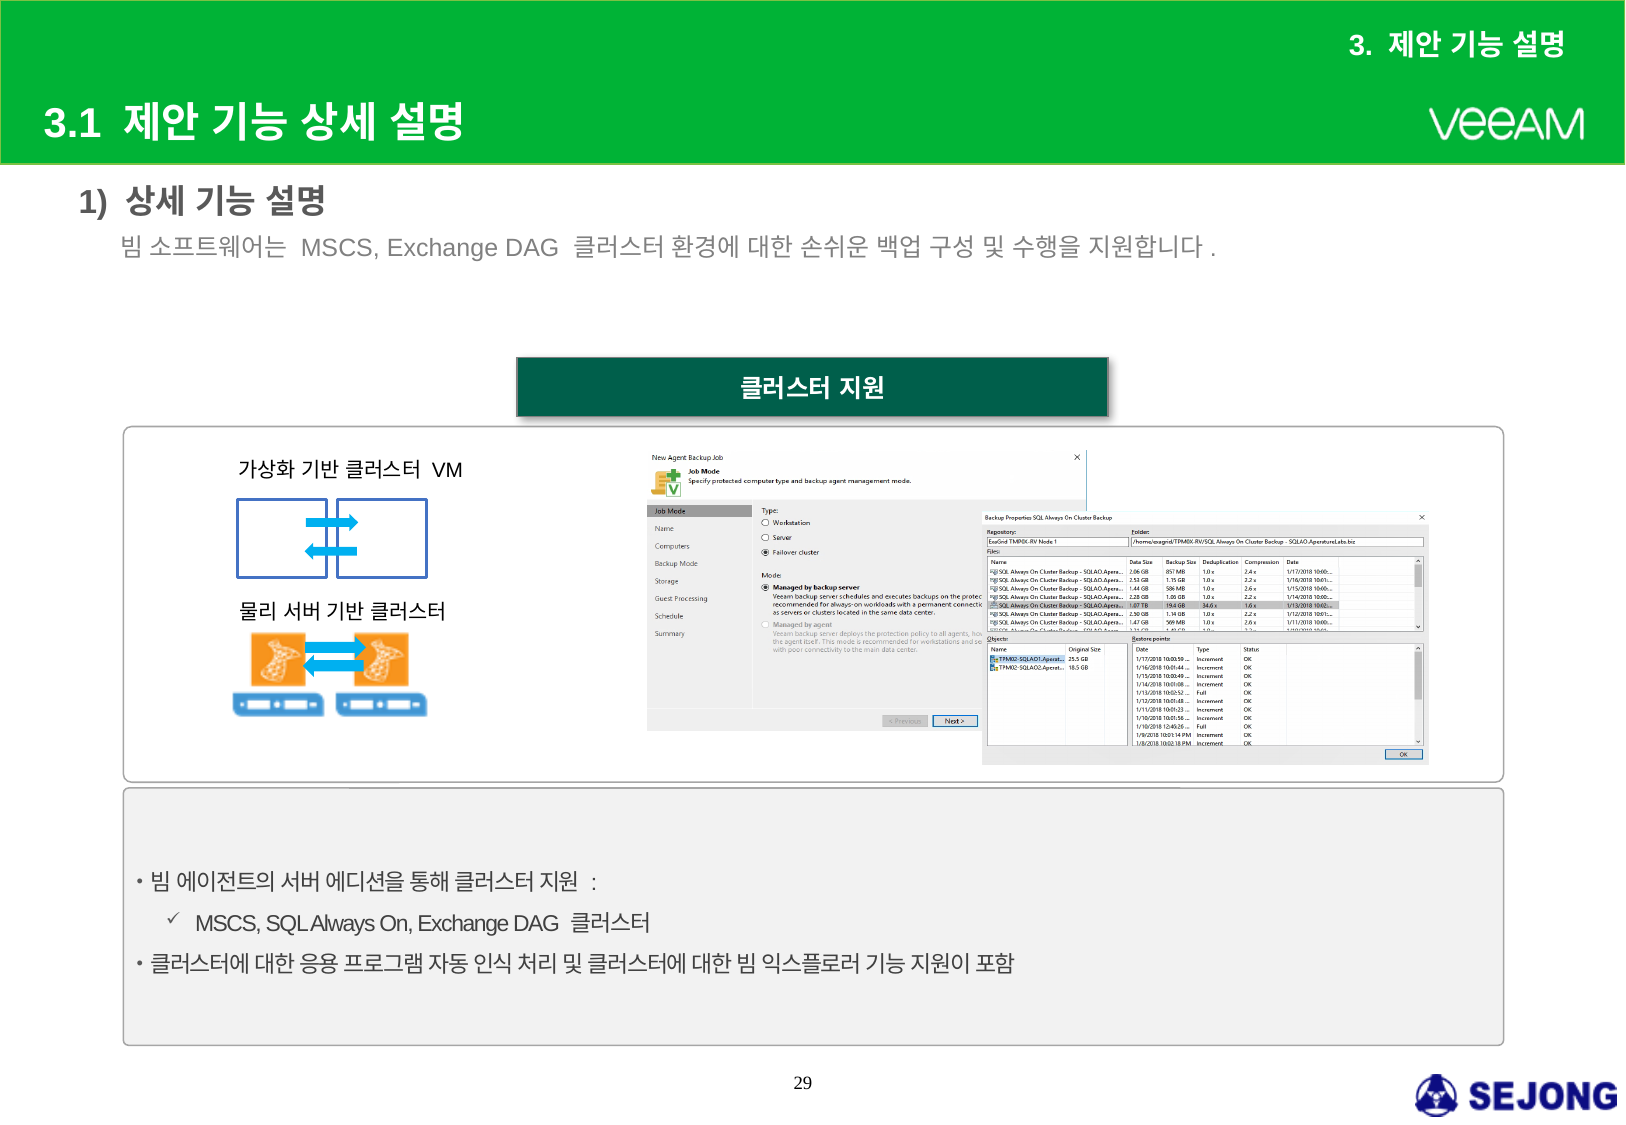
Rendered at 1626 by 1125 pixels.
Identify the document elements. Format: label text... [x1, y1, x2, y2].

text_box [123, 426, 1504, 1046]
text_box 클러스터 지원 [516, 357, 1109, 417]
picture [1416, 91, 1597, 156]
picture [1415, 1074, 1617, 1117]
slide_number 29 [778, 1063, 847, 1105]
text_box 1) 상세 기능 설명 [63, 177, 1582, 225]
text_box 빔 소프트웨어는 MSCS, Exchange DAG 클러스터 환경에 대한 손쉬운 백업 구성 및 수행을 지원합니다. [105, 225, 1528, 272]
text_box 3. 제안 기능 설명 [862, 16, 1582, 76]
text_box 3.1 제안 기능 상세 설명 [28, 100, 989, 148]
